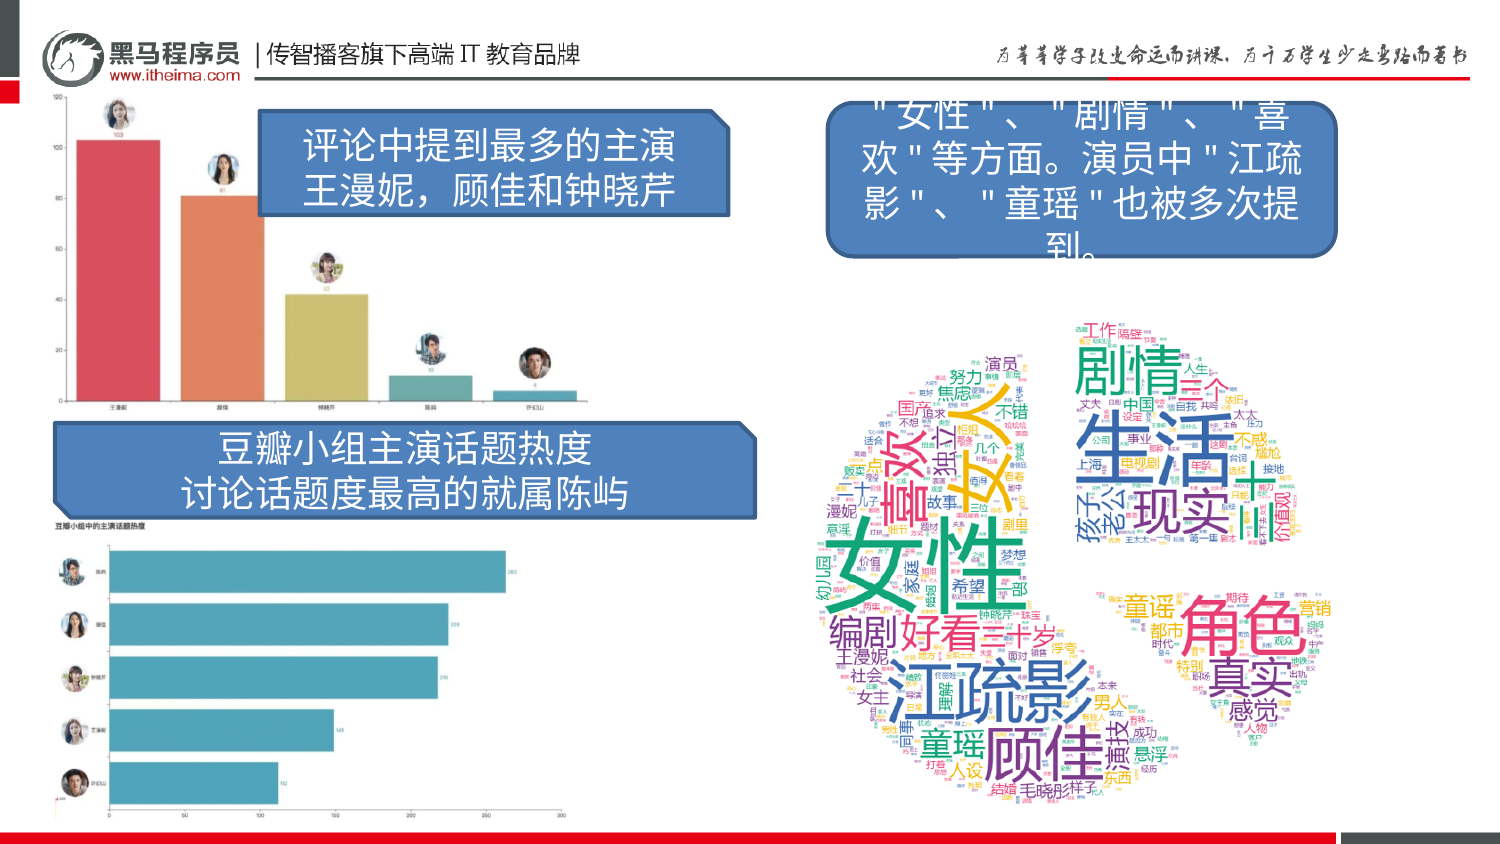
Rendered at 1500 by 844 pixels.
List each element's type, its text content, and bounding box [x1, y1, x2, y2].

text_box 评论中提到最多的主演 王漫妮，顾佳和钟晓芹 [606, 108, 731, 218]
picture [0, 0, 1500, 844]
text_box 豆瓣小组主演话题热度 讨论话题度最高的就属陈屿 [52, 420, 758, 520]
text_box "女性"、"剧情"、"喜欢"等方面。演员中"江疏影"、"童瑶"也被多次提到。 [825, 100, 1338, 259]
